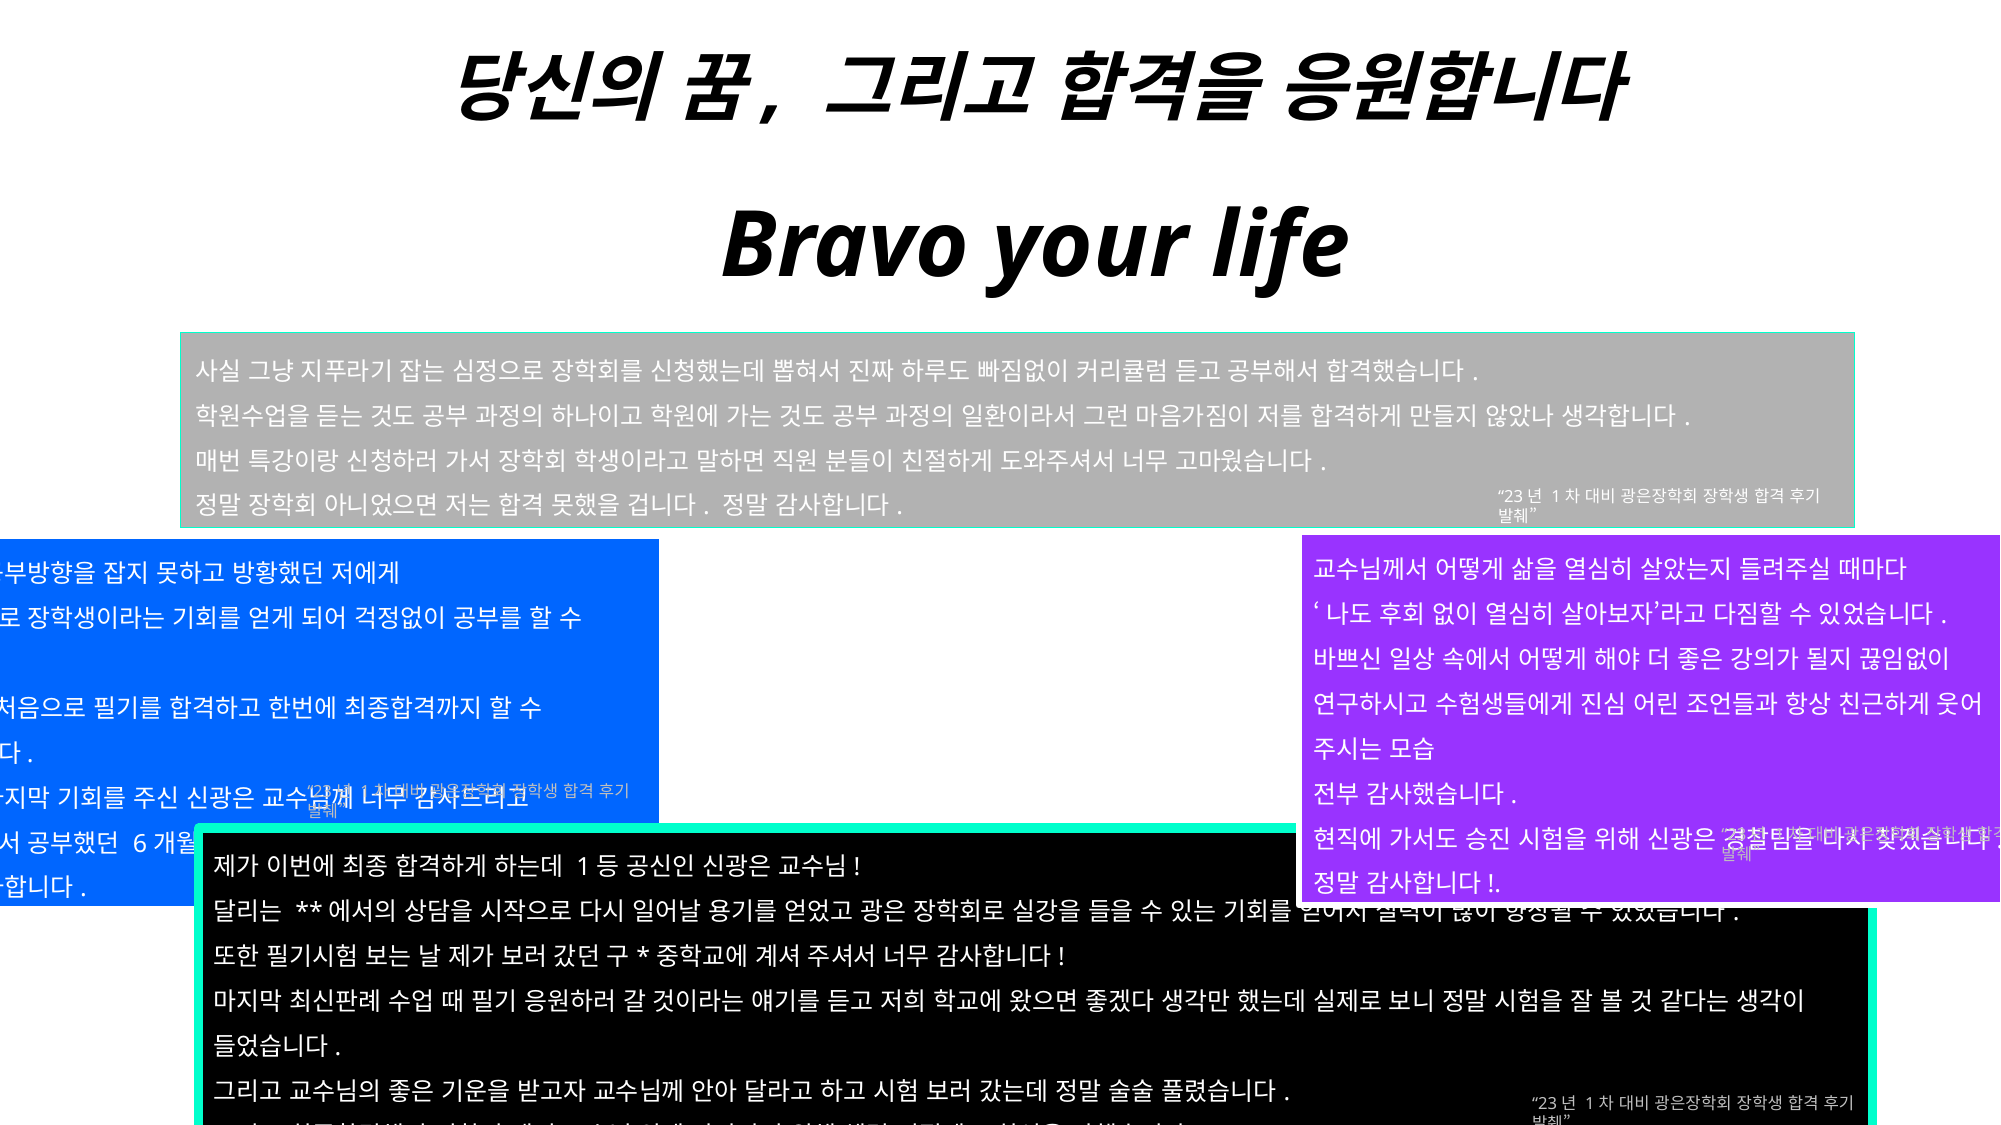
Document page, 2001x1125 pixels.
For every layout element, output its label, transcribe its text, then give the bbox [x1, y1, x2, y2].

text_box “23년 1차 대비 광은장학회 장학생 합격 후기 발췌” [1706, 816, 2000, 871]
text_box . . 당신의 꿈, 그리고 합격을 응원합니다 Bravo your life [0, 0, 2000, 303]
text_box 도저히 공부방향을 잡지 못하고 방황했던 저에게 마지막으로 장학생이라는 기회를 얻게 되어 걱정없이 공부를 할 수 있었고 덕분에 처음으로 필기를 합격하고 한번에 최종합격까지 할 수 있었습니다. 저에게 마지막 기회를 주신 신광은 교수님께 너무 감사드리고 노량진에서 공부했던 6개월을 평생 잊지 못할 것 같습니다. 정말 감사합니다. [0, 535, 663, 910]
text_box “23년 1차 대비 광은장학회 장학생 합격 후기 발췌” [292, 773, 672, 829]
text_box “23년 1차 대비 광은장학회 장학생 합격 후기 발췌” [1483, 478, 1863, 534]
text_box 교수님께서 어떻게 삶을 열심히 살았는지 들려주실 때마다 ‘나도 후회 없이 열심히 살아보자’라고 다짐할 수 있었습니다. 바쁘신 일상 속에서 어떻게 해야 더 좋은 강의가 될지 끊임없이 연구하시고 수험생들에게 진심 어린 조언들과 항상 친근하게 웃어 주시는 모습 전부 감사했습니다. 현직에 가서도 승진 시험을 위해 신광은 경찰팀을 다시 찾겠습니다. 정말 감사합니다!. [1298, 531, 2000, 906]
text_box “23년 1차 대비 광은장학회 장학생 합격 후기 발췌” [1517, 1085, 1897, 1125]
text_box 제가 이번에 최종 합격하게 하는데 1등 공신인 신광은 교수님! 달리는 **에서의 상담을 시작으로 다시 일어날 용기를 얻었고 광은 장학회로 실강을 들을 수 있는 기회를 얻어서 실력이 많이 향상될 수 있었습니다. 또한 필기시험 보는 날 제가 보러 갔던 구*중학교에 계셔 주셔서 너무 감사합니다! 마지막 최신판례 수업 때 필기 응원하러 갈 것이라는 얘기를 듣고 저희 학교에 왔으면 좋겠다 생각만 했는데 실제로 보니 정말 시험을 잘 볼 것 같다는 생각이 들었습니다. 그리고 교수님의 좋은 기운을 받고자 교수님께 안아 달라고 하고 시험 보러 갔는데 정말 술술 풀렸습니다. 그리고 최종합격해서 경찰이 돼서 교수님 앞에 나타나기 위해 체력 면접에도 최선을 다했습니다. 그리고 이제 최종합격을 해서 교수님을 뵙기 위해 중앙경찰학교 입교 하루 전에 왔습니다. 승진까지 우리 오래 봐요~ [198, 828, 1873, 1125]
text_box 사실 그냥 지푸라기 잡는 심정으로 장학회를 신청했는데 뽑혀서 진짜 하루도 빠짐없이 커리큘럼 듣고 공부해서 합격했습니다. 학원수업을 듣는 것도 공부 과정의 하나이고 학원에 가는 것도 공부 과정의 일환이라서 그런 마음가짐이 저를 합격하게 만들지 않았나 생각합니다. 매번 특강이랑 신청하러 가서 장학회 학생이라고 말하면 직원 분들이 친절하게 도와주셔서 너무 고마웠습니다. 정말 장학회 아니었으면 저는 합격 못했을 겁니다. 정말 감사합니다. [180, 332, 1855, 528]
